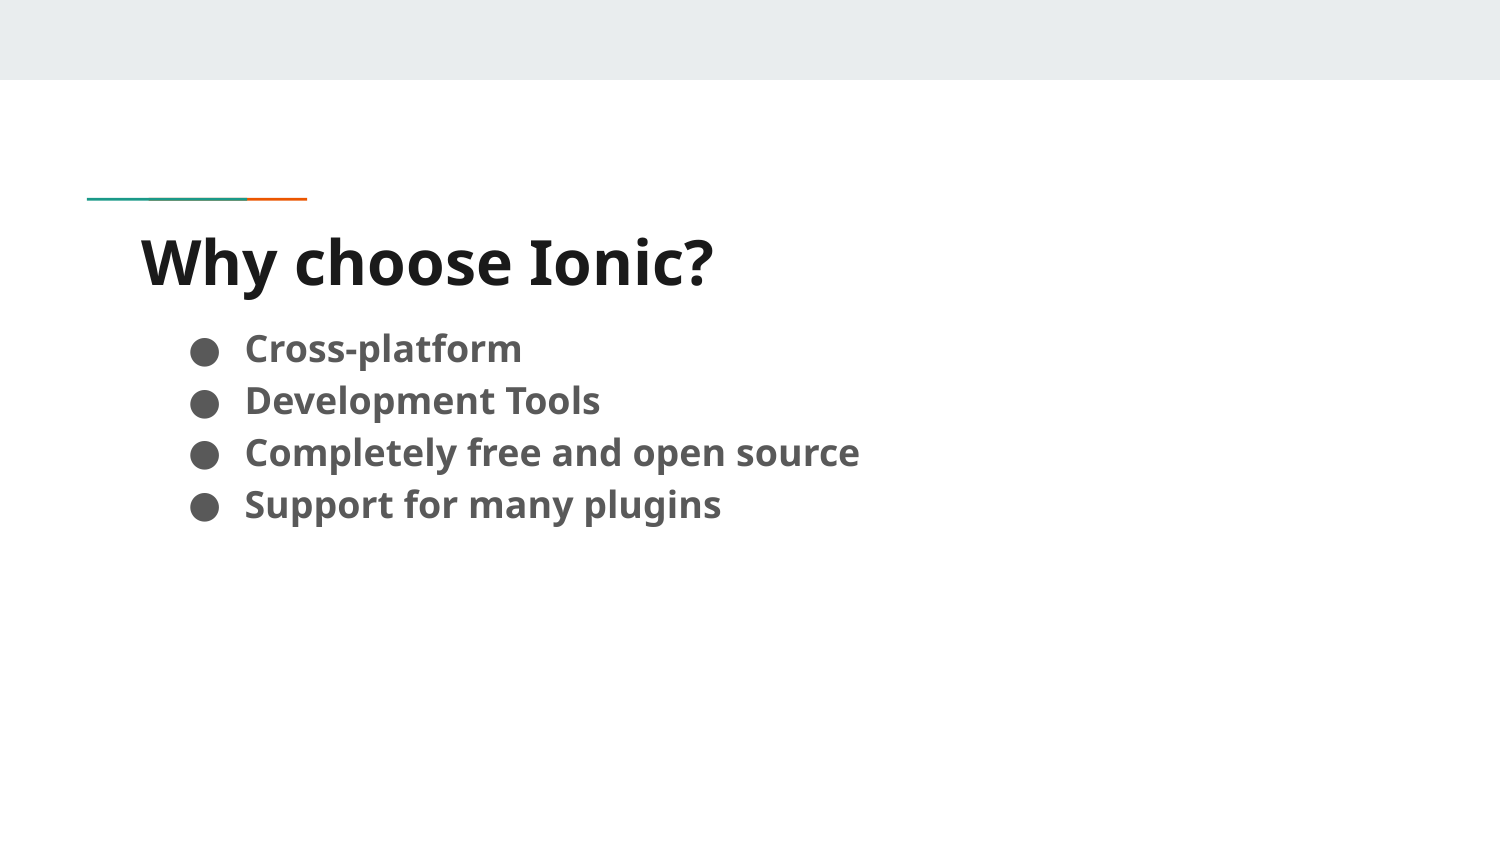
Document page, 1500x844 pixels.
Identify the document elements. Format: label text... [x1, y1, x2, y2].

list Cross-platform Development Tools Completely free and open source Support for many plugins [154, 303, 1416, 675]
title Why choose Ionic? [126, 208, 1388, 296]
